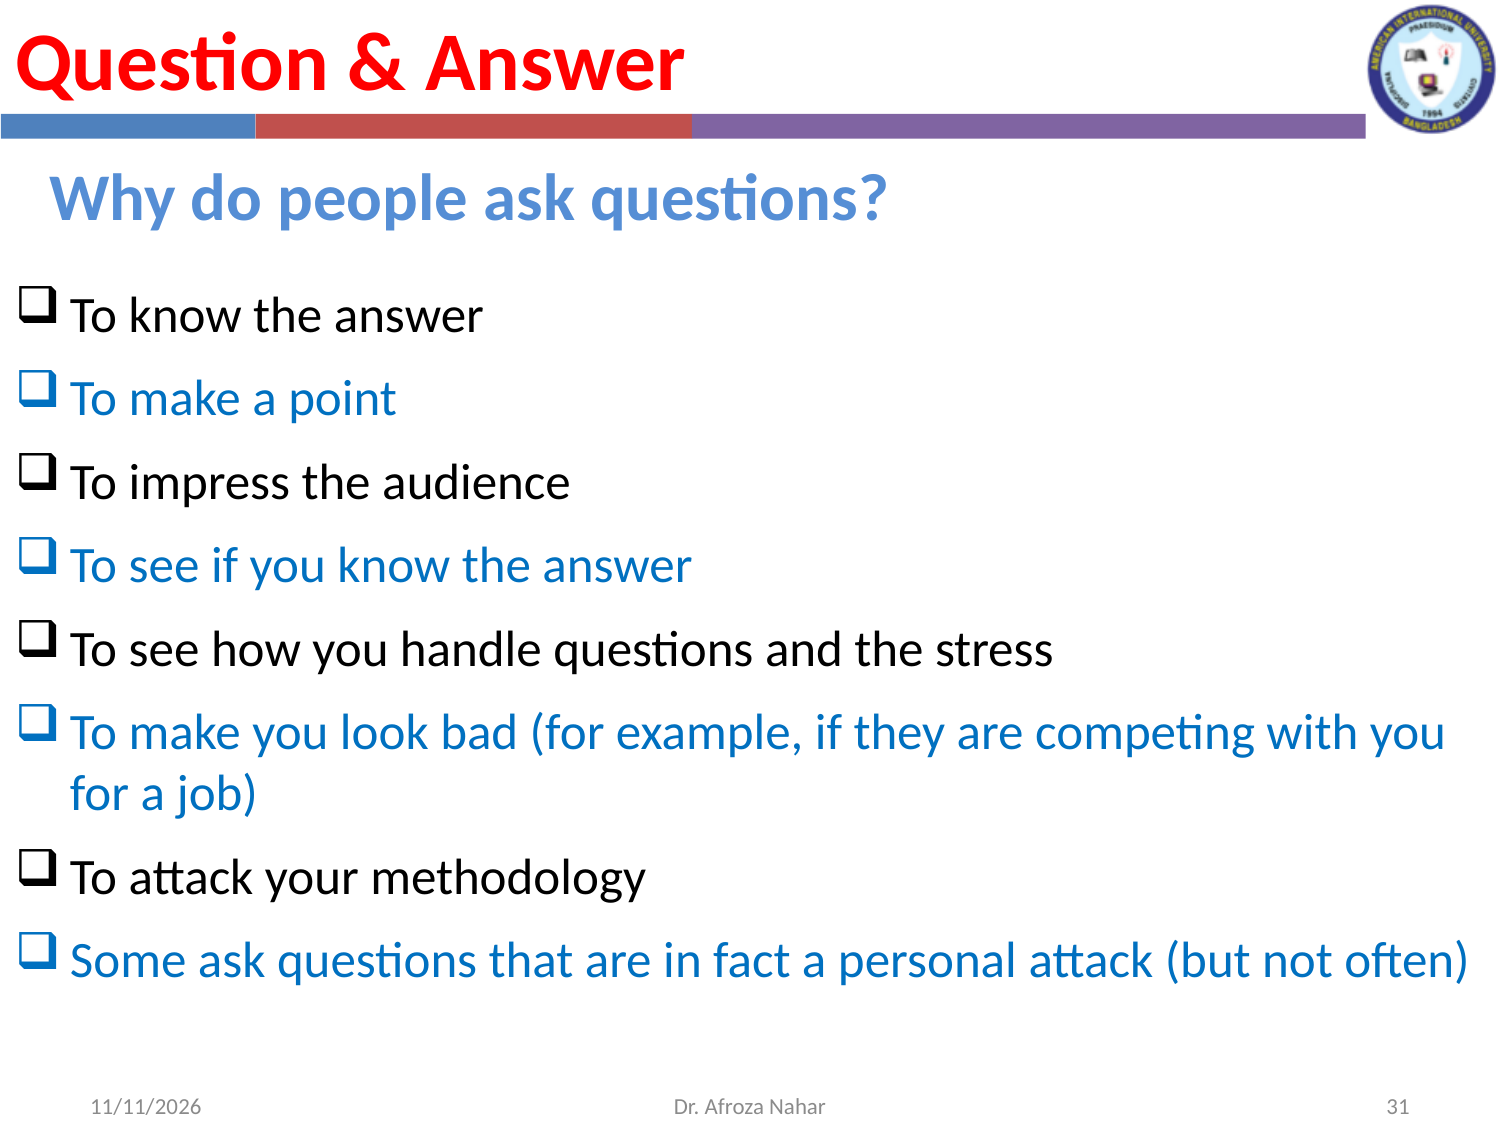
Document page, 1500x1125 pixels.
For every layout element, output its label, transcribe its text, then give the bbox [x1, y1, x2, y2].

slide_number 31 [1074, 1074, 1425, 1125]
list To know the answer To make a point To impress the audience To see if you know the answer To see how you handle questions and the stress To make you look bad (for example, if they are competing with you for a job) To attack your methodology Some ask questions that are in fact a personal attack (but not often) [0, 273, 1499, 1056]
footer Dr. Afroza Nahar [512, 1074, 988, 1125]
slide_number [75, 1074, 425, 1125]
list Question & Answer [0, 0, 1366, 114]
text_box Why do people ask questions? [34, 137, 1400, 250]
picture [1365, 2, 1499, 137]
